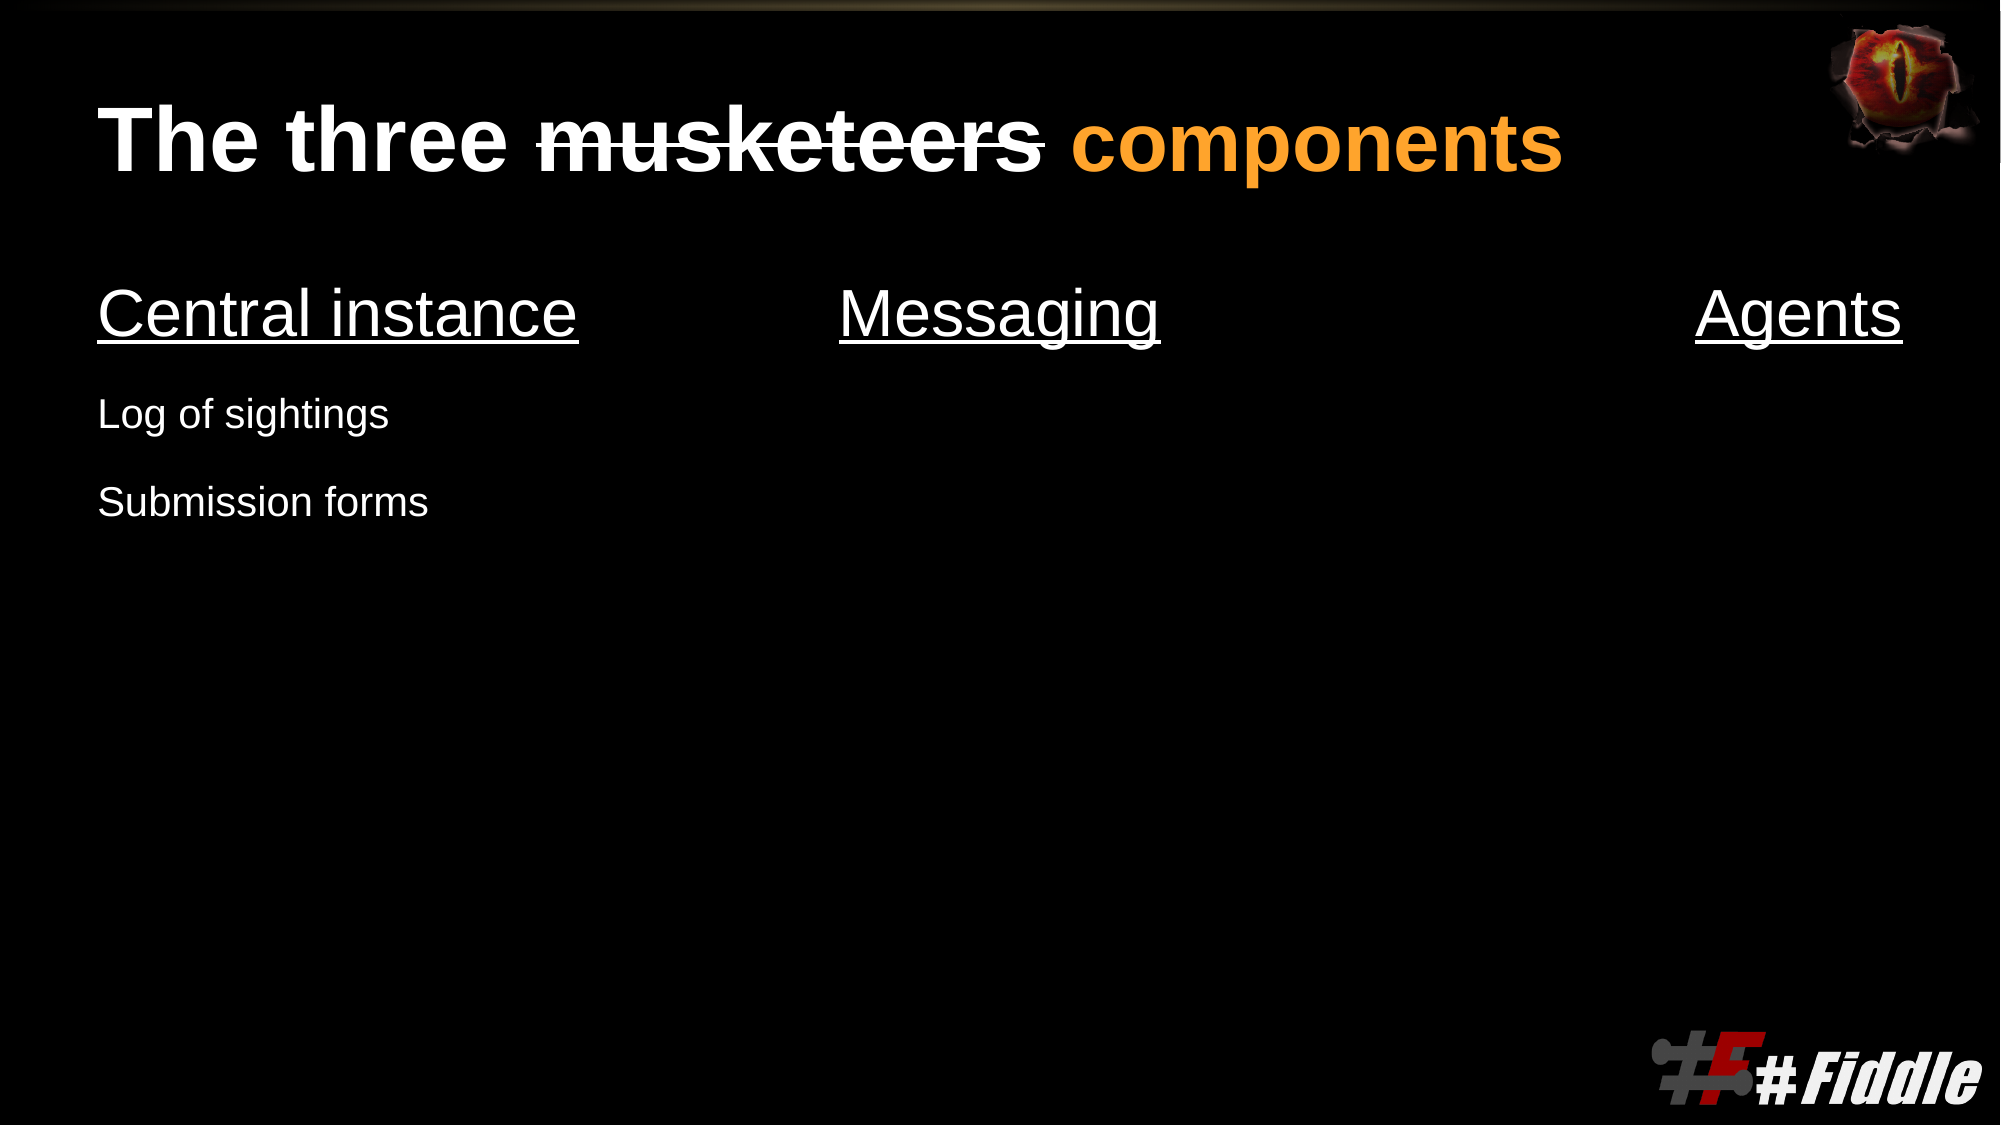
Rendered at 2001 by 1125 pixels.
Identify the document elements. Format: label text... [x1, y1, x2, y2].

title The three musketeers components [82, 79, 1918, 191]
list Agents [1344, 262, 1918, 1015]
list Central instance Log of sightings Submission forms [82, 262, 656, 1015]
picture [1651, 1018, 2001, 1125]
list Messaging [713, 262, 1287, 1015]
